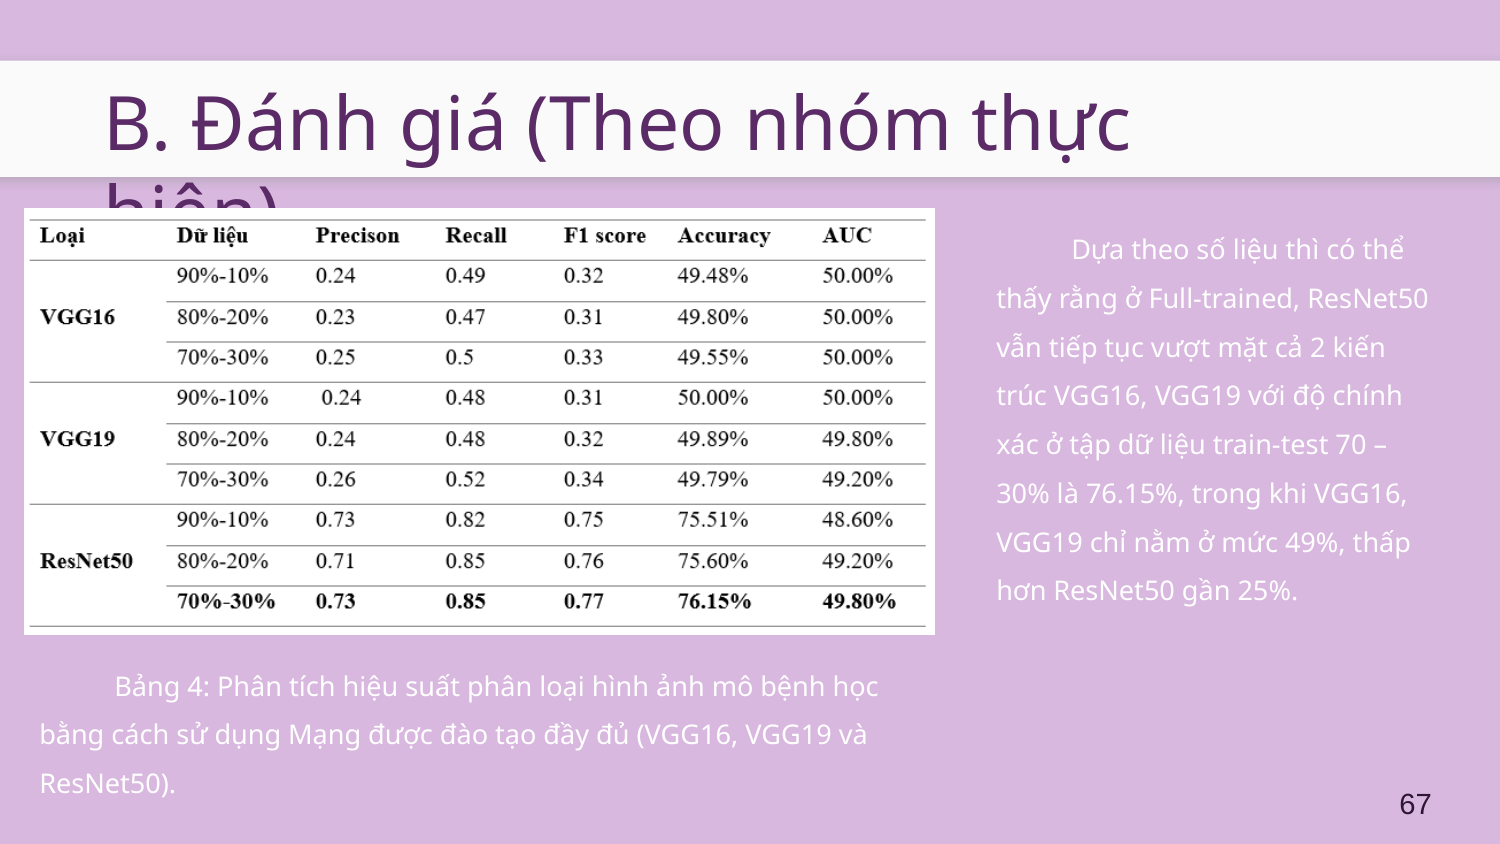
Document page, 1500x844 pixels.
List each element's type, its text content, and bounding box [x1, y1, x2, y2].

text_box Bảng 4: Phân tích hiệu suất phân loại hình ảnh mô bệnh học bằng cách sử dụng Mạng được đào tạo đầy đủ (VGG16, VGG19 và ResNet50). [24, 645, 902, 807]
picture [24, 208, 935, 635]
text_box Dựa theo số liệu thì có thể thấy rằng ở Full-trained, ResNet50 vẫn tiếp tục vượt mặt cả 2 kiến trúc VGG16, VGG19 với độ chính xác ở tập dữ liệu train-test 70 – 30% là 76.15%, trong khi VGG16, VGG19 chỉ nằm ở mức 49%, thấp hơn ResNet50 gần 25%. [981, 208, 1447, 614]
title B. Đánh giá (Theo nhóm thực hiện) [88, 60, 1182, 155]
slide_number 67 [1109, 780, 1447, 826]
